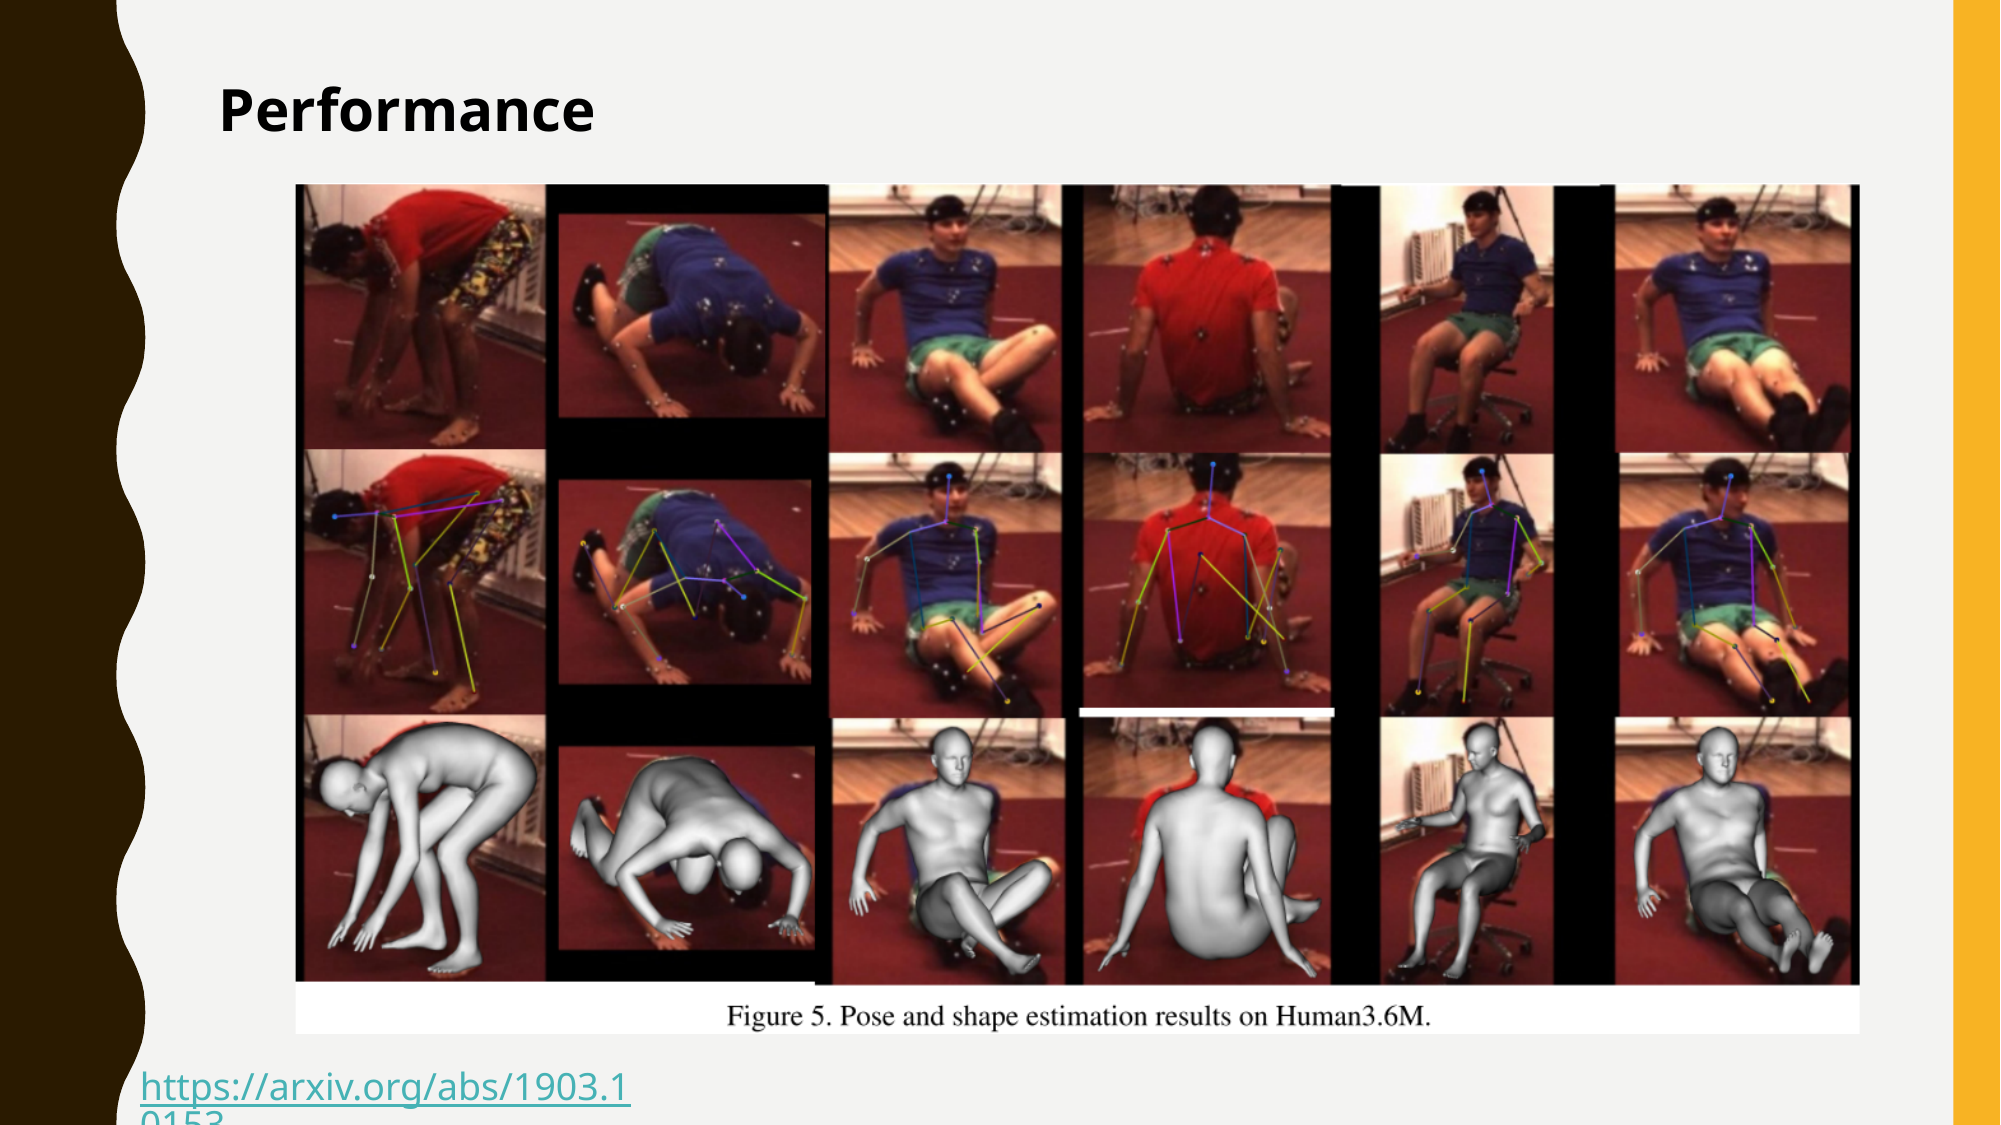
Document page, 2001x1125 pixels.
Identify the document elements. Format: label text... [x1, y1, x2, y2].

picture [295, 183, 1860, 1034]
text_box Performance [203, 65, 1874, 151]
text_box https://arxiv.org/abs/1903.10153 [124, 1055, 659, 1122]
